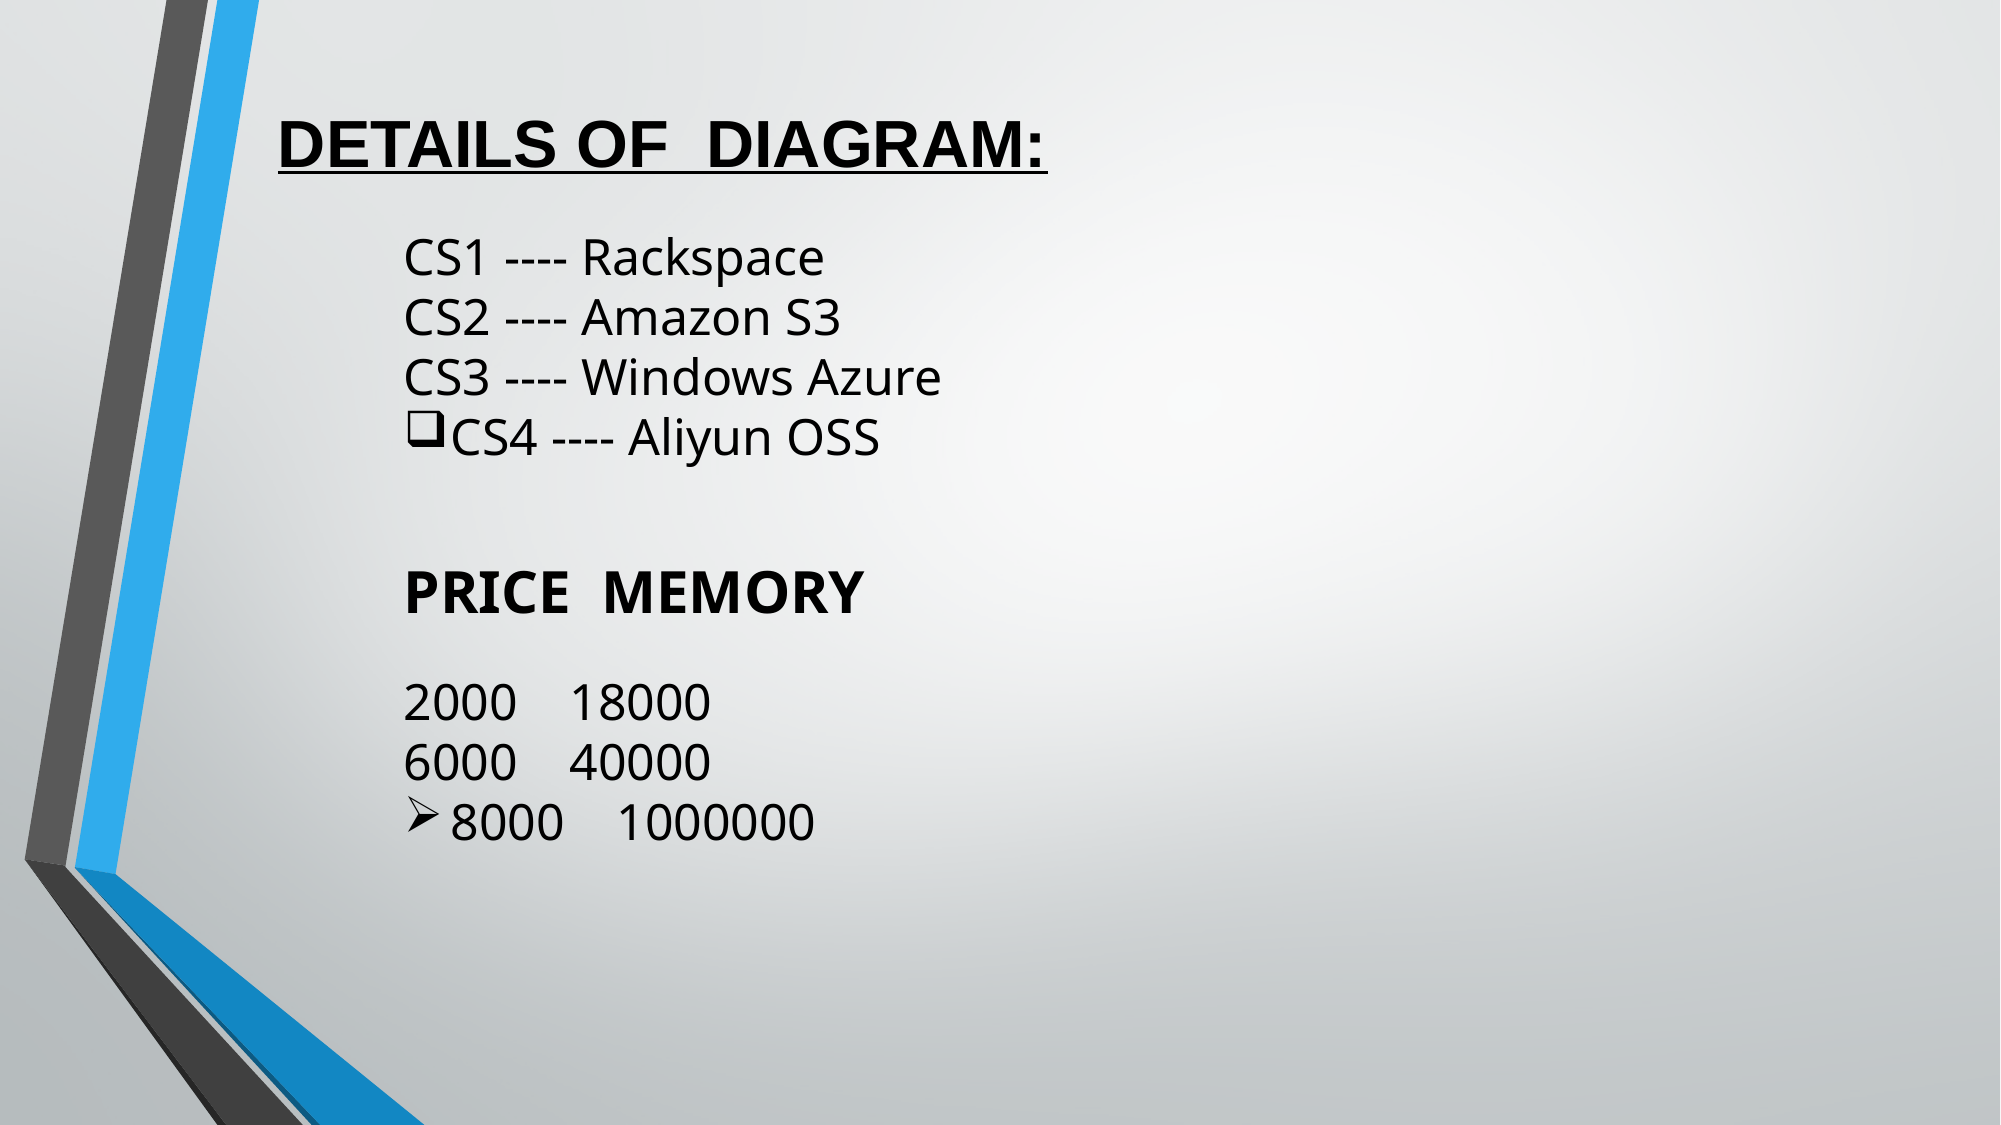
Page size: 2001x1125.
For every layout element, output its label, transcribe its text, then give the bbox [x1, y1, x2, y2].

text_box DETAILS OF DIAGRAM: [263, 92, 1264, 188]
text_box CS1 ---- Rackspace CS2 ---- Amazon S3 CS3 ---- Windows Azure CS4 ---- Aliyun OSS PRICE MEMORY 2000 18000 6000 40000 8000 1000000 [389, 217, 1390, 858]
